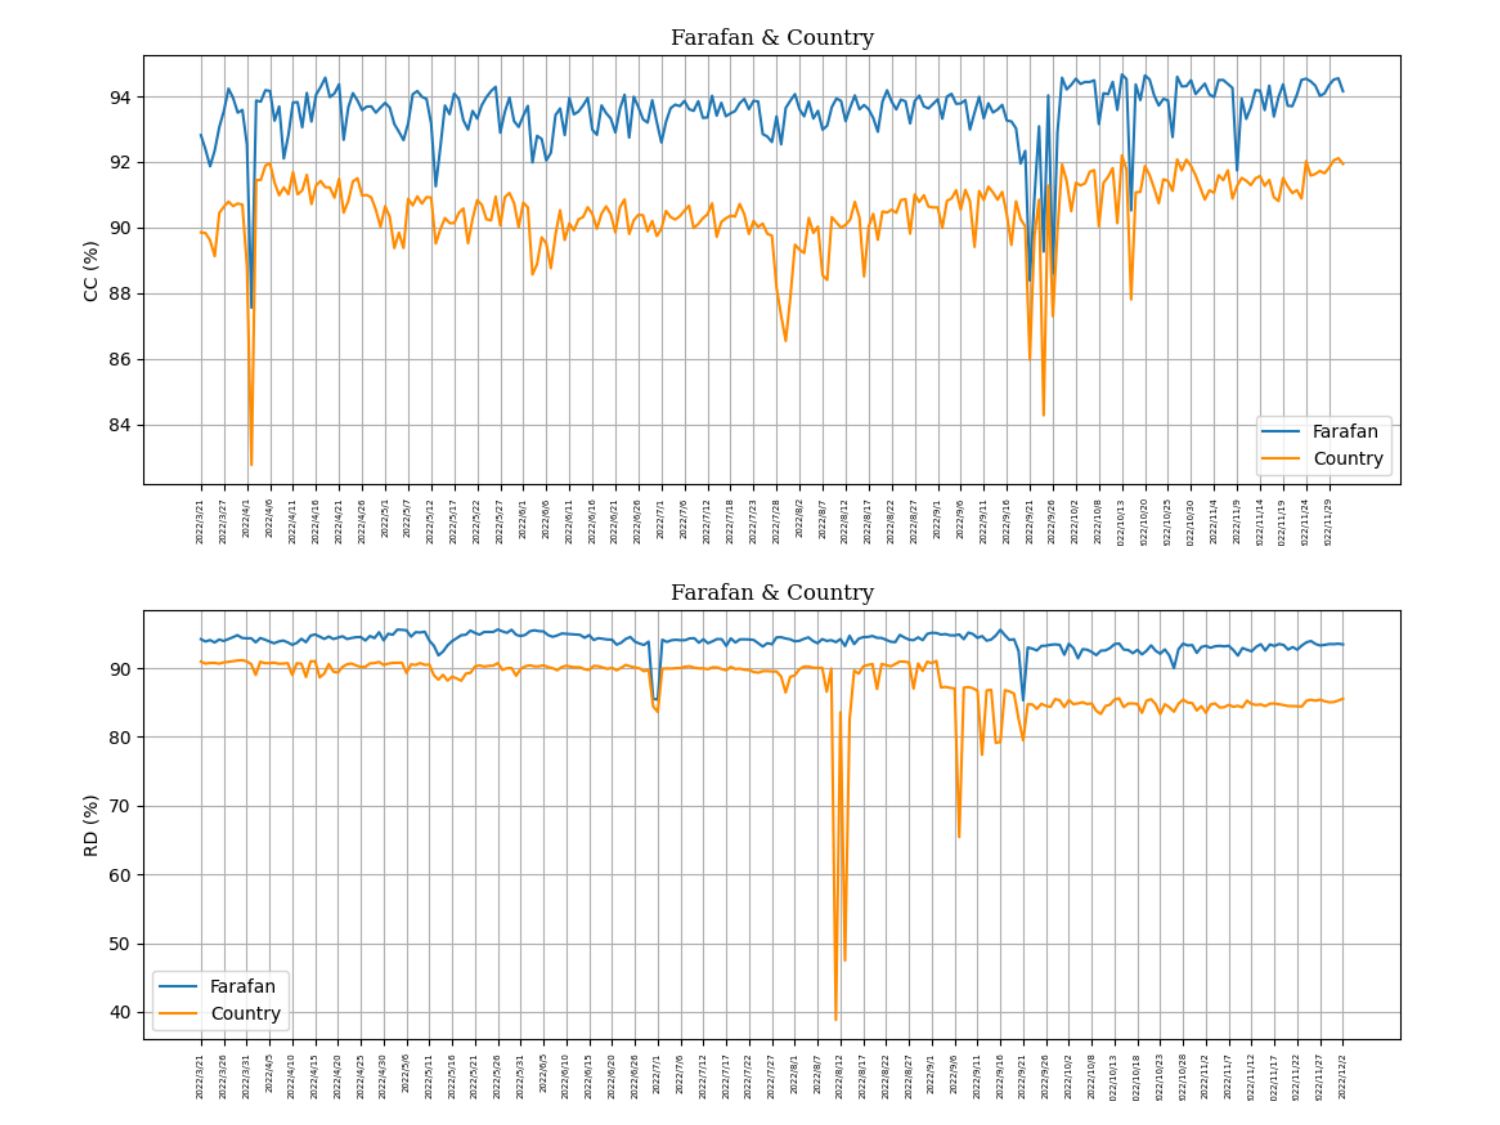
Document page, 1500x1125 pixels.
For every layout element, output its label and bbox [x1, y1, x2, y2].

picture [70, 14, 1421, 547]
picture [70, 569, 1421, 1102]
